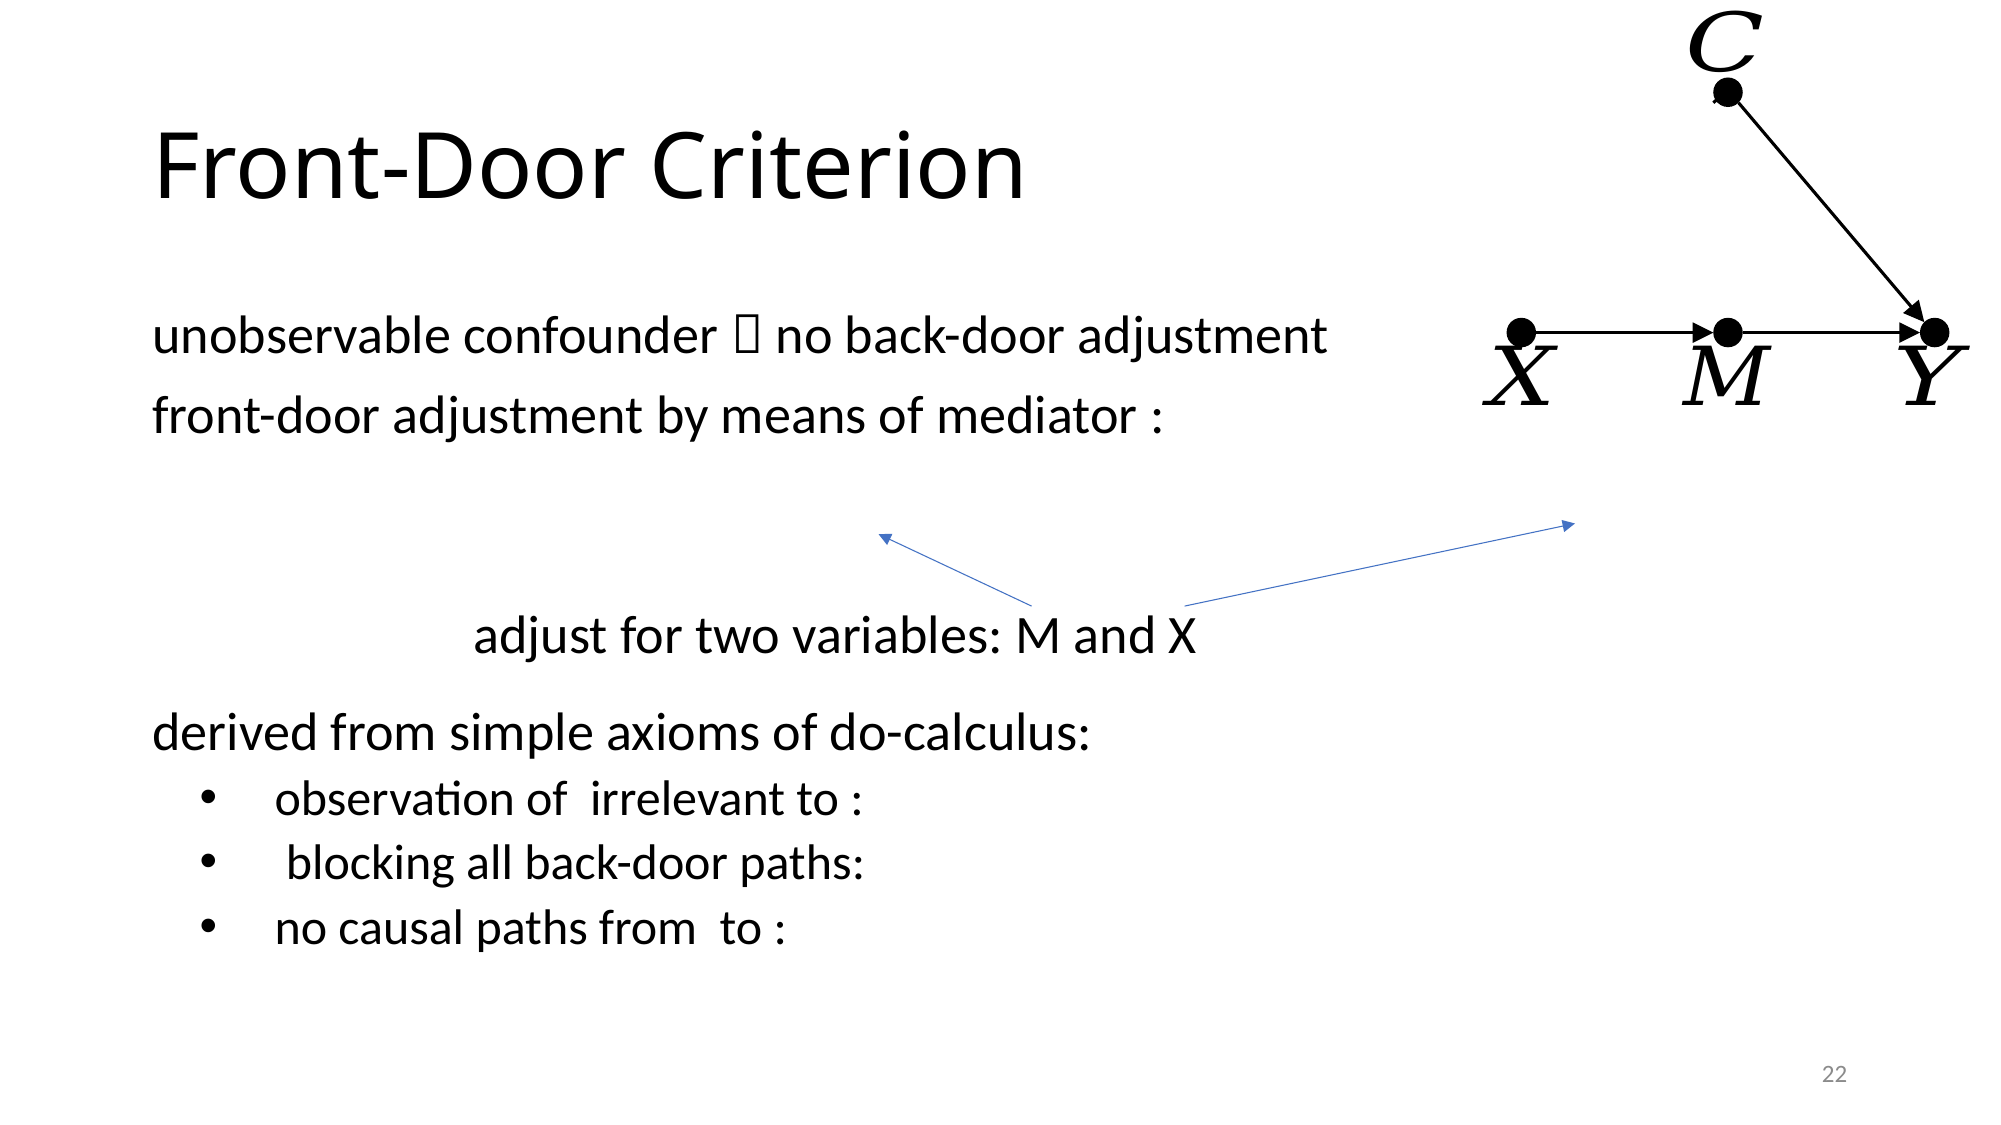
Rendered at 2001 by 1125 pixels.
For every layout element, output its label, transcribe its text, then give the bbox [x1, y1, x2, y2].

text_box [1184, 523, 1575, 607]
slide_number 22 [1412, 1042, 1863, 1103]
text_box adjust for two variables: M and X [458, 592, 1214, 672]
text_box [878, 534, 1032, 607]
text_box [1506, 77, 1950, 348]
title Front-Door Criterion [137, 59, 1863, 278]
